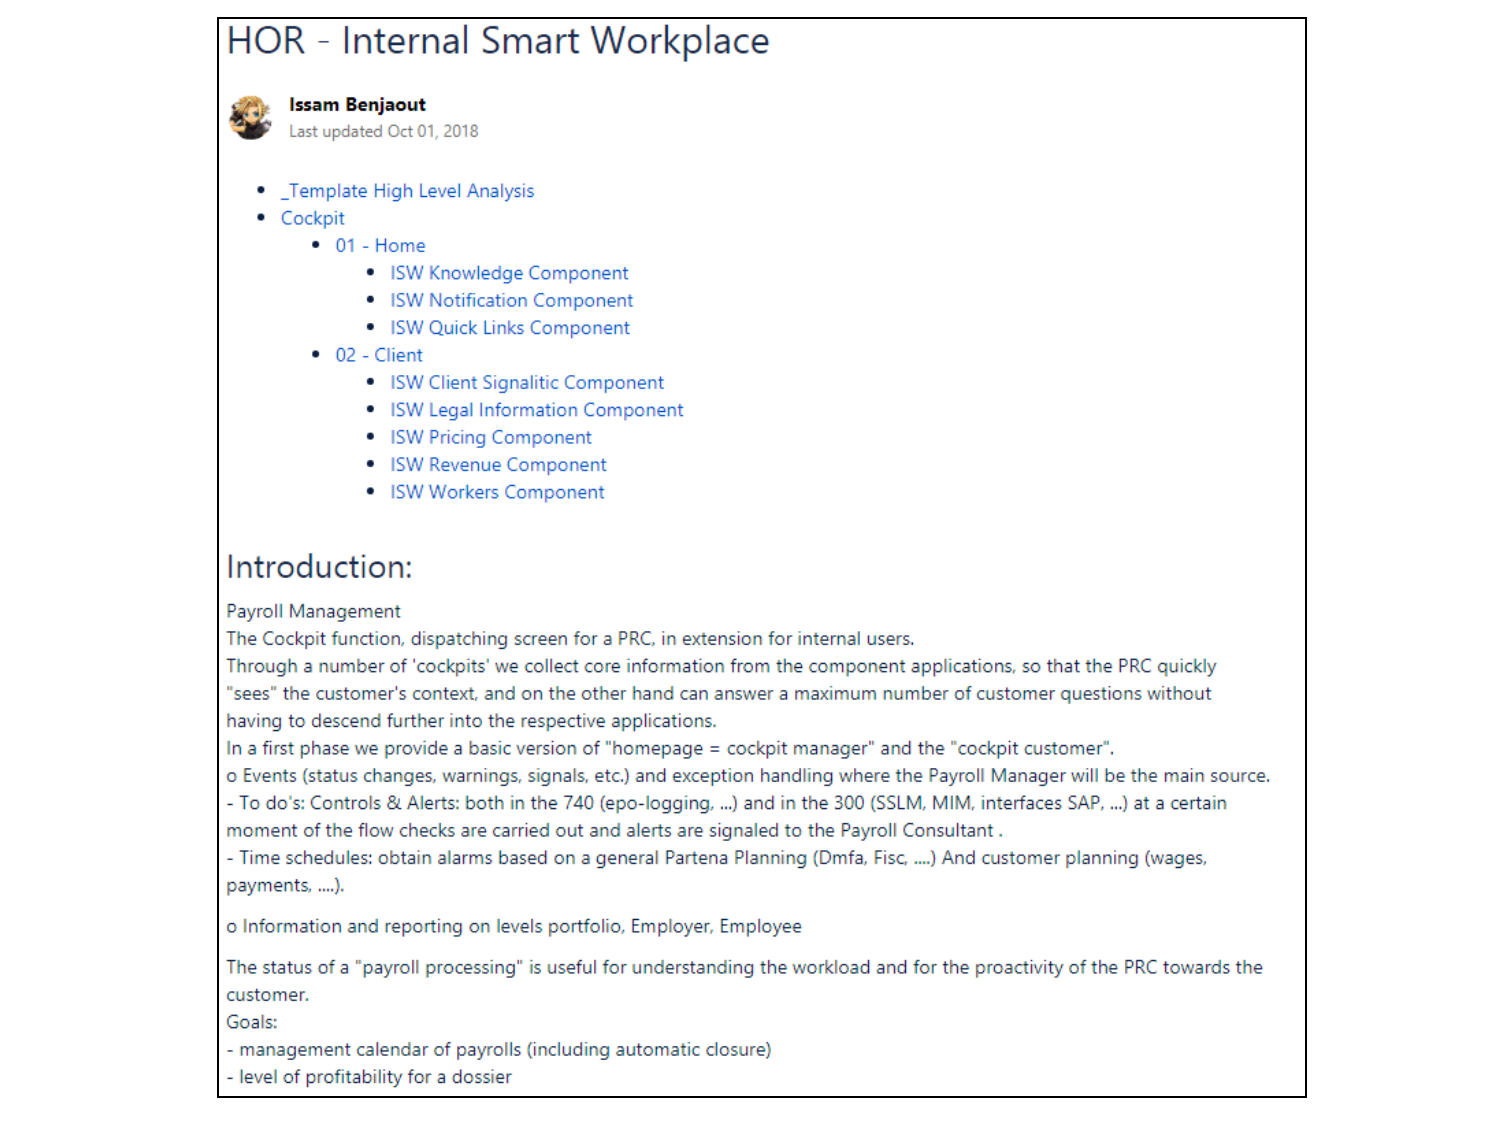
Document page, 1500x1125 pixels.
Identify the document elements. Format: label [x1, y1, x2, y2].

picture [218, 18, 1306, 1097]
